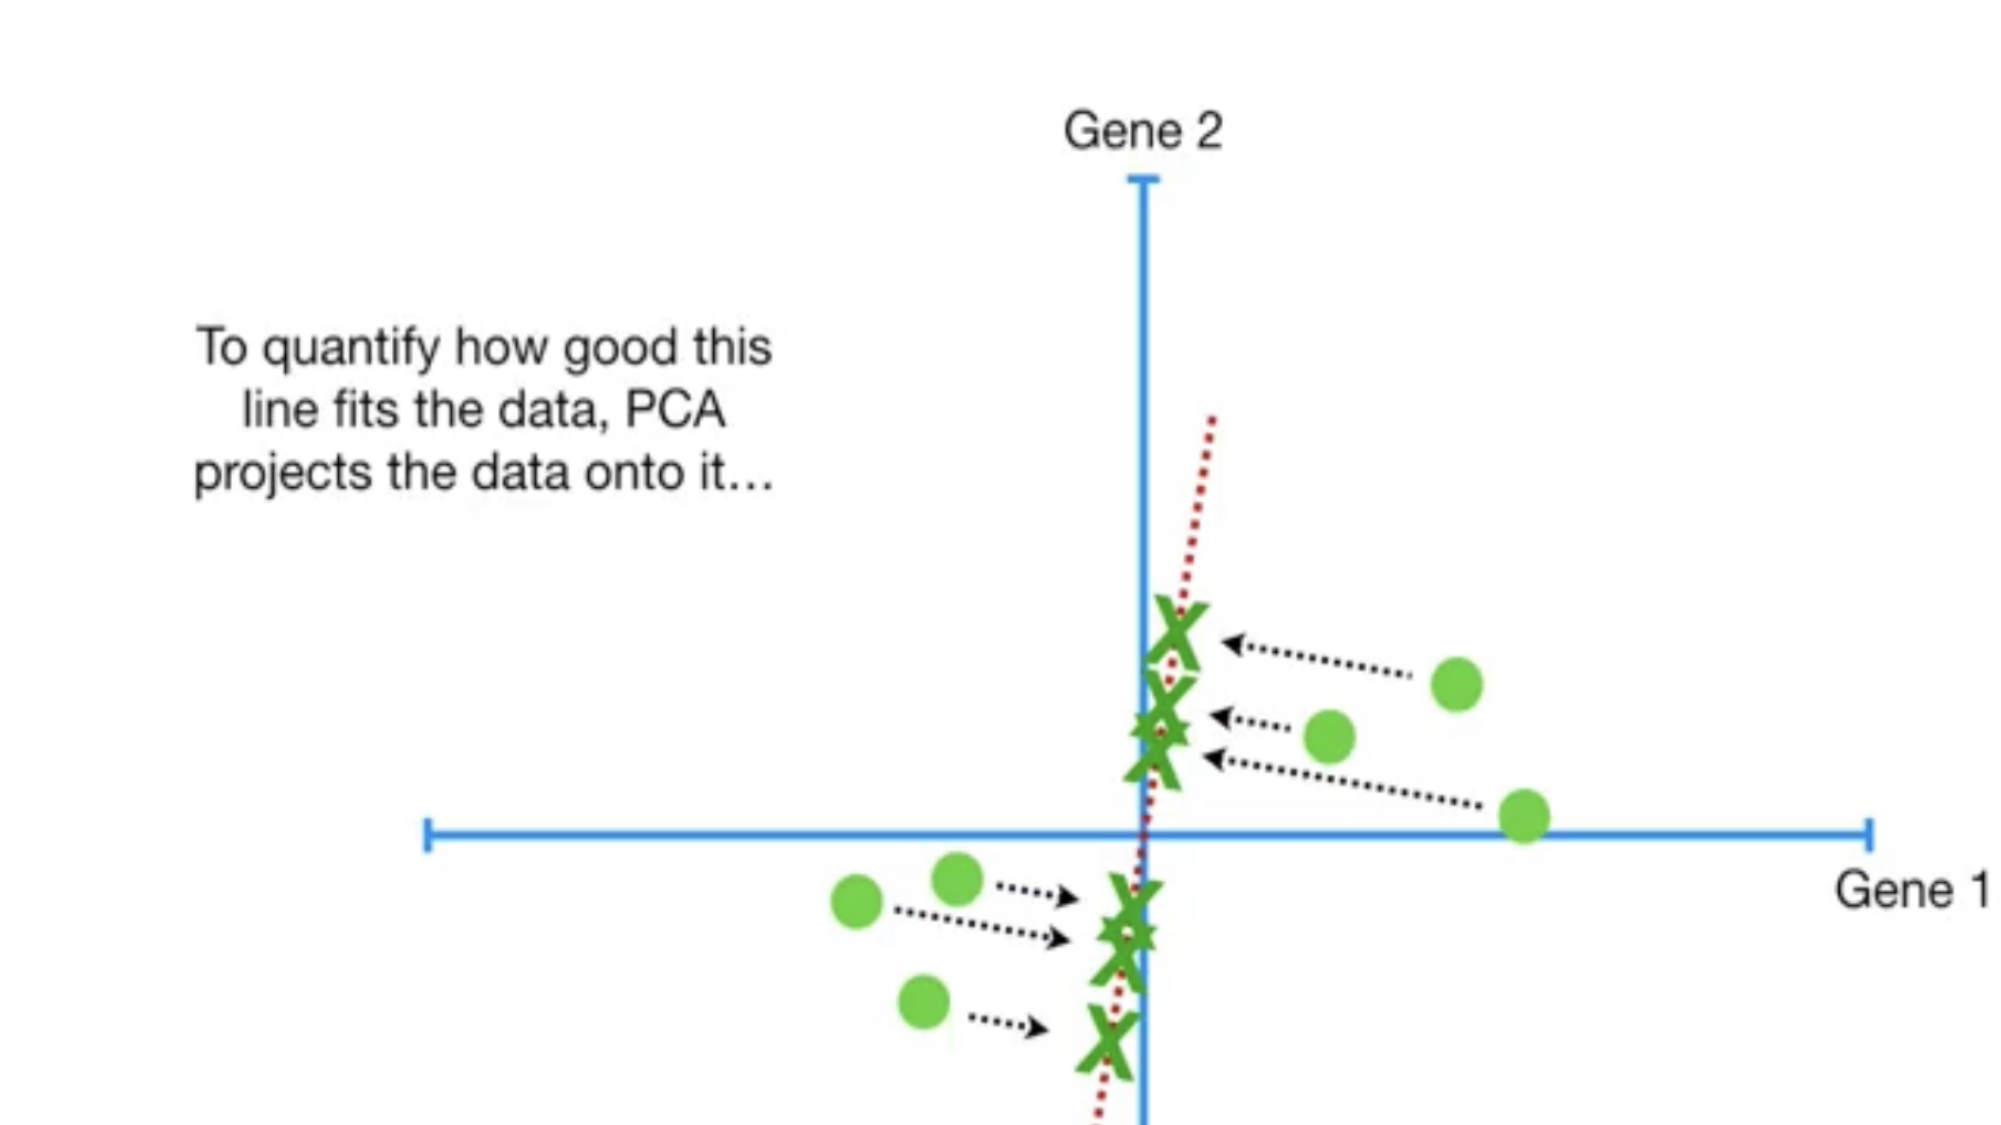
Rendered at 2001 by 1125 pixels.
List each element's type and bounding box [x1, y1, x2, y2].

list [0, 0, 2000, 1125]
